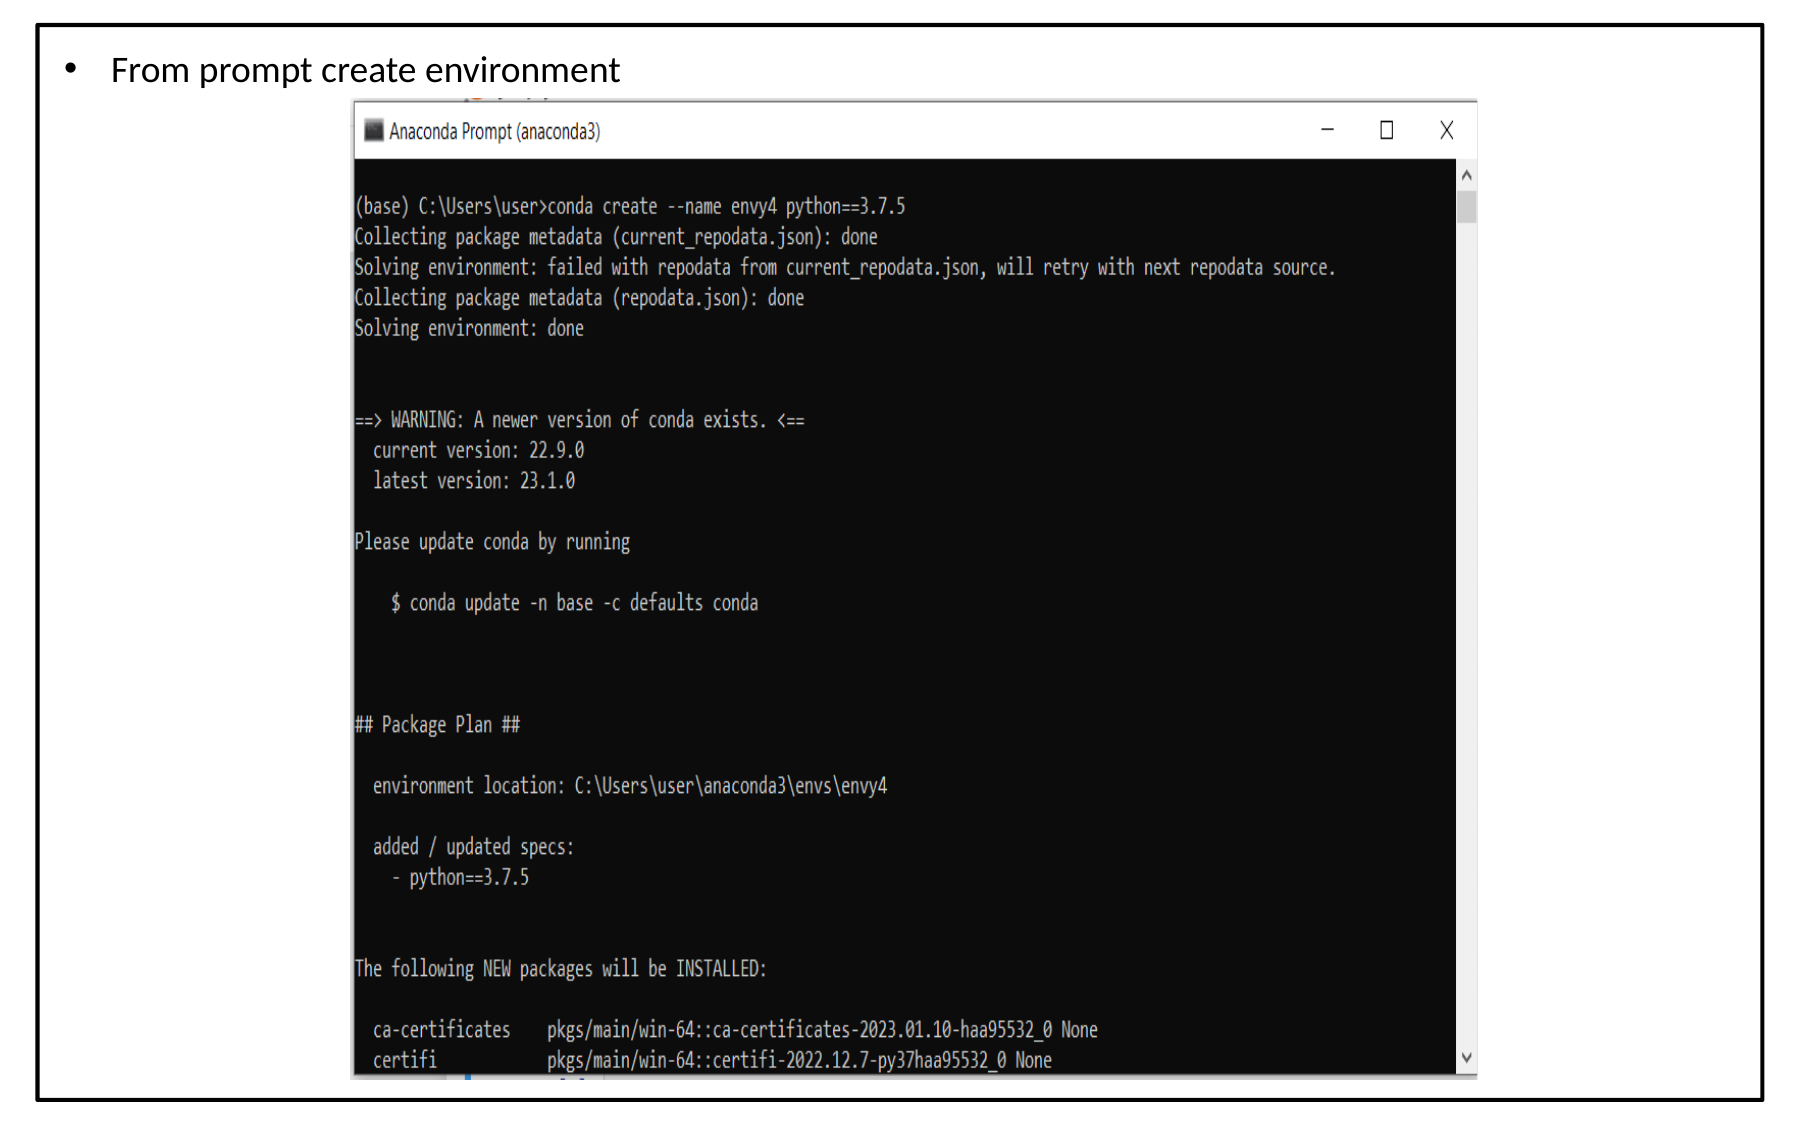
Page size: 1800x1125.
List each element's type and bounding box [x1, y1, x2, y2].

picture [349, 97, 1478, 1081]
text_box [35, 23, 1764, 1102]
